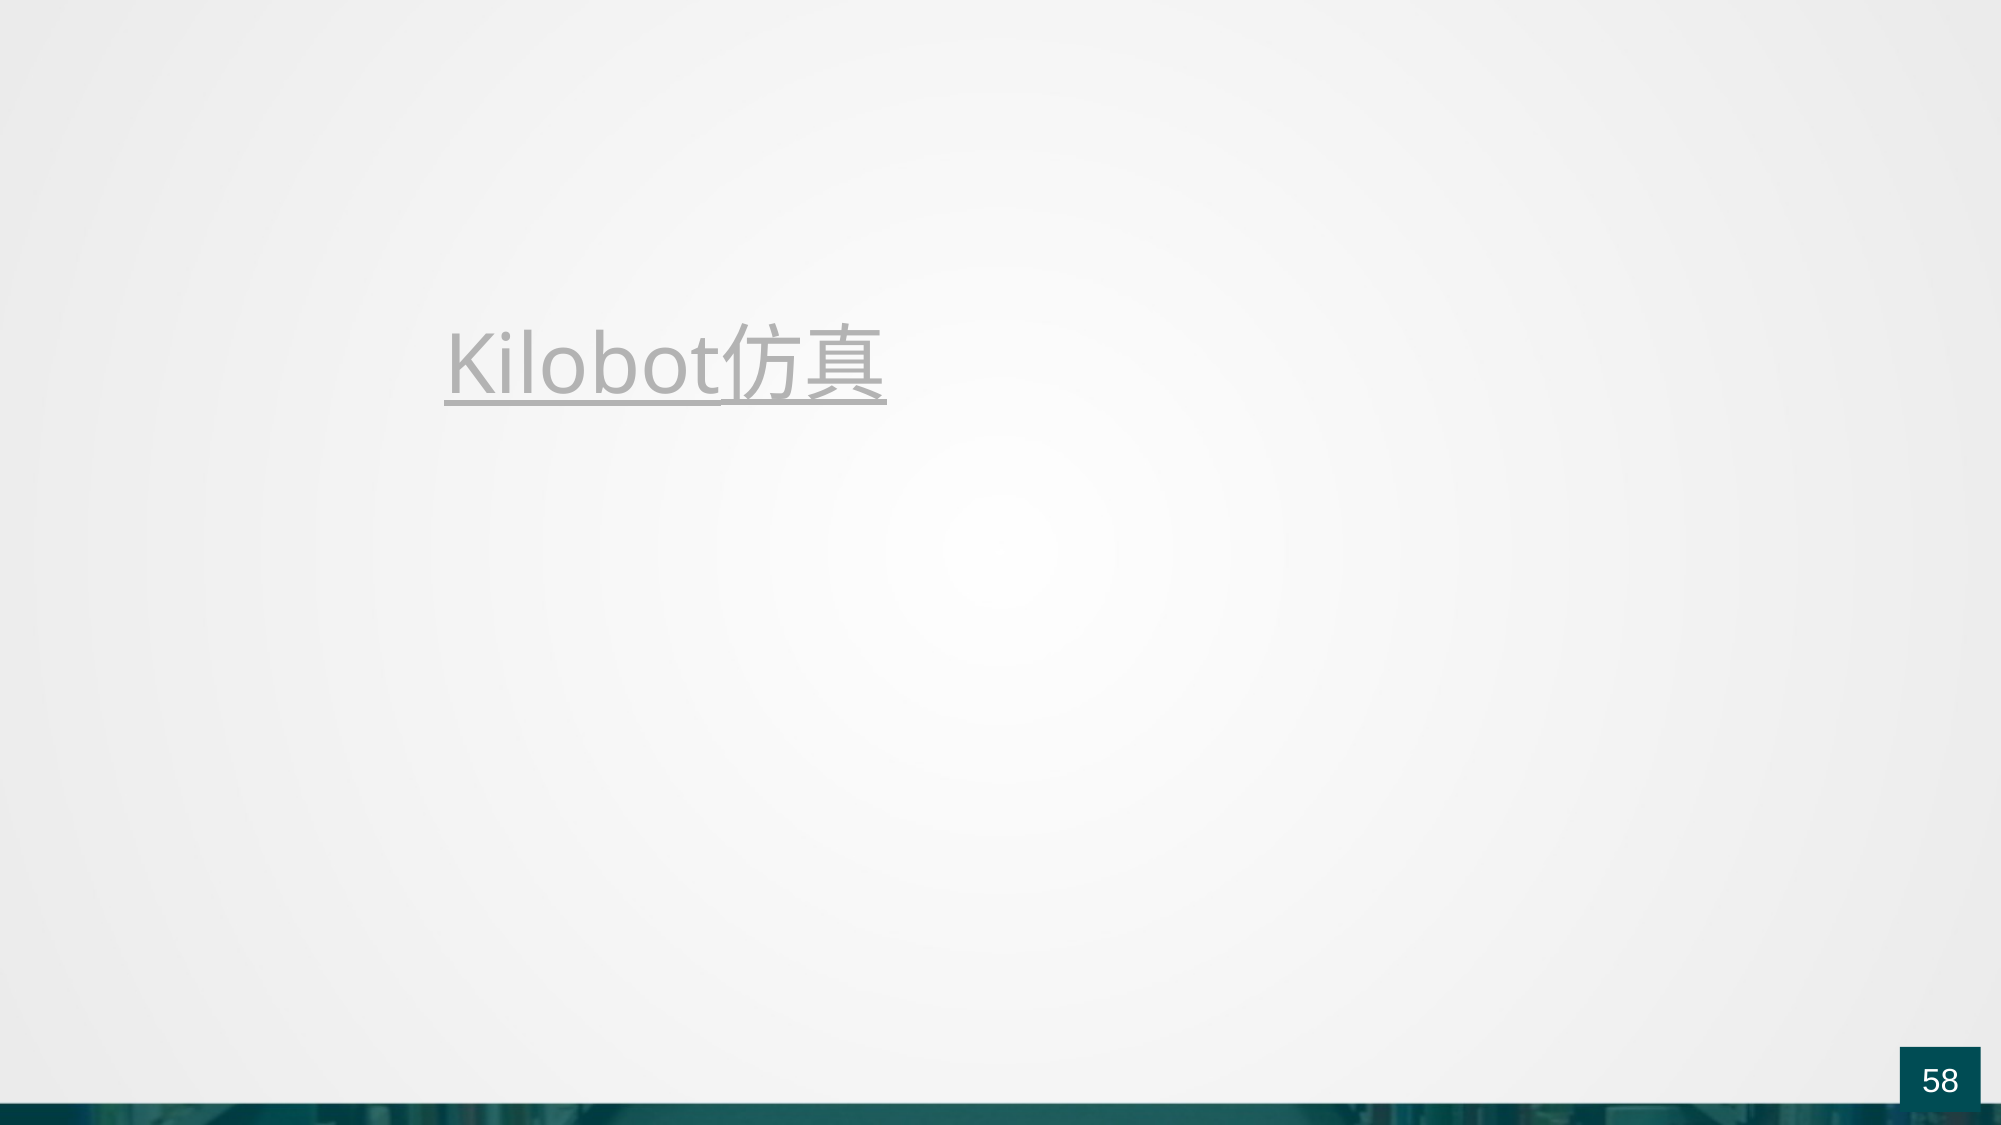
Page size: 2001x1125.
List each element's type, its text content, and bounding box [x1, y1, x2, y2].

picture [0, 0, 2001, 1125]
text_box Kilobot仿真 [429, 302, 902, 438]
